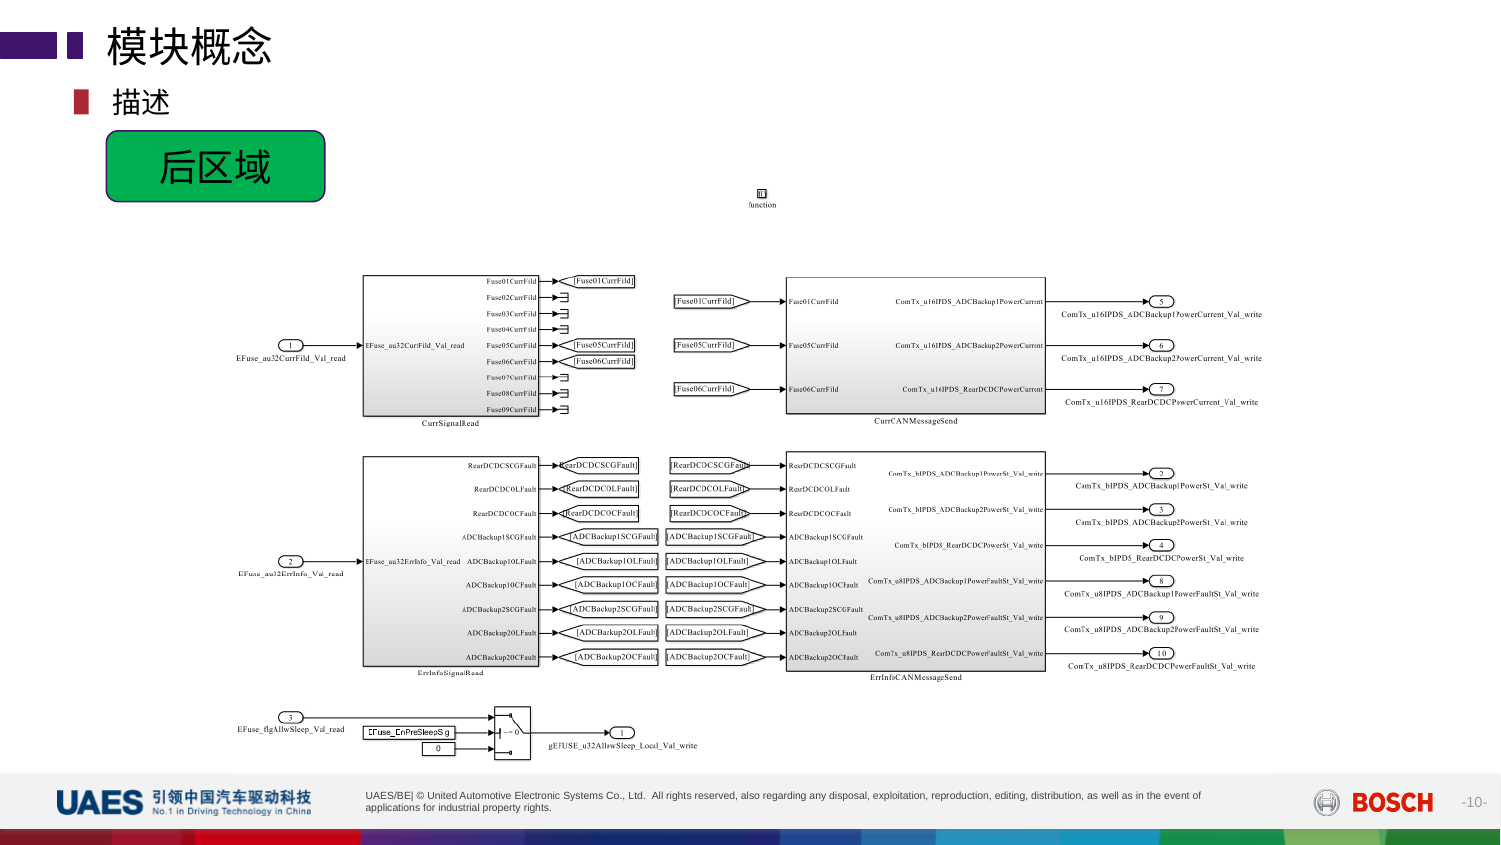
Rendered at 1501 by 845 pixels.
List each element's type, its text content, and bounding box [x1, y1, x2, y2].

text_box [73, 83, 698, 120]
text_box 后区域 [104, 128, 327, 204]
picture [227, 179, 1273, 773]
picture [0, 829, 1501, 845]
picture [57, 789, 311, 816]
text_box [0, 20, 544, 72]
